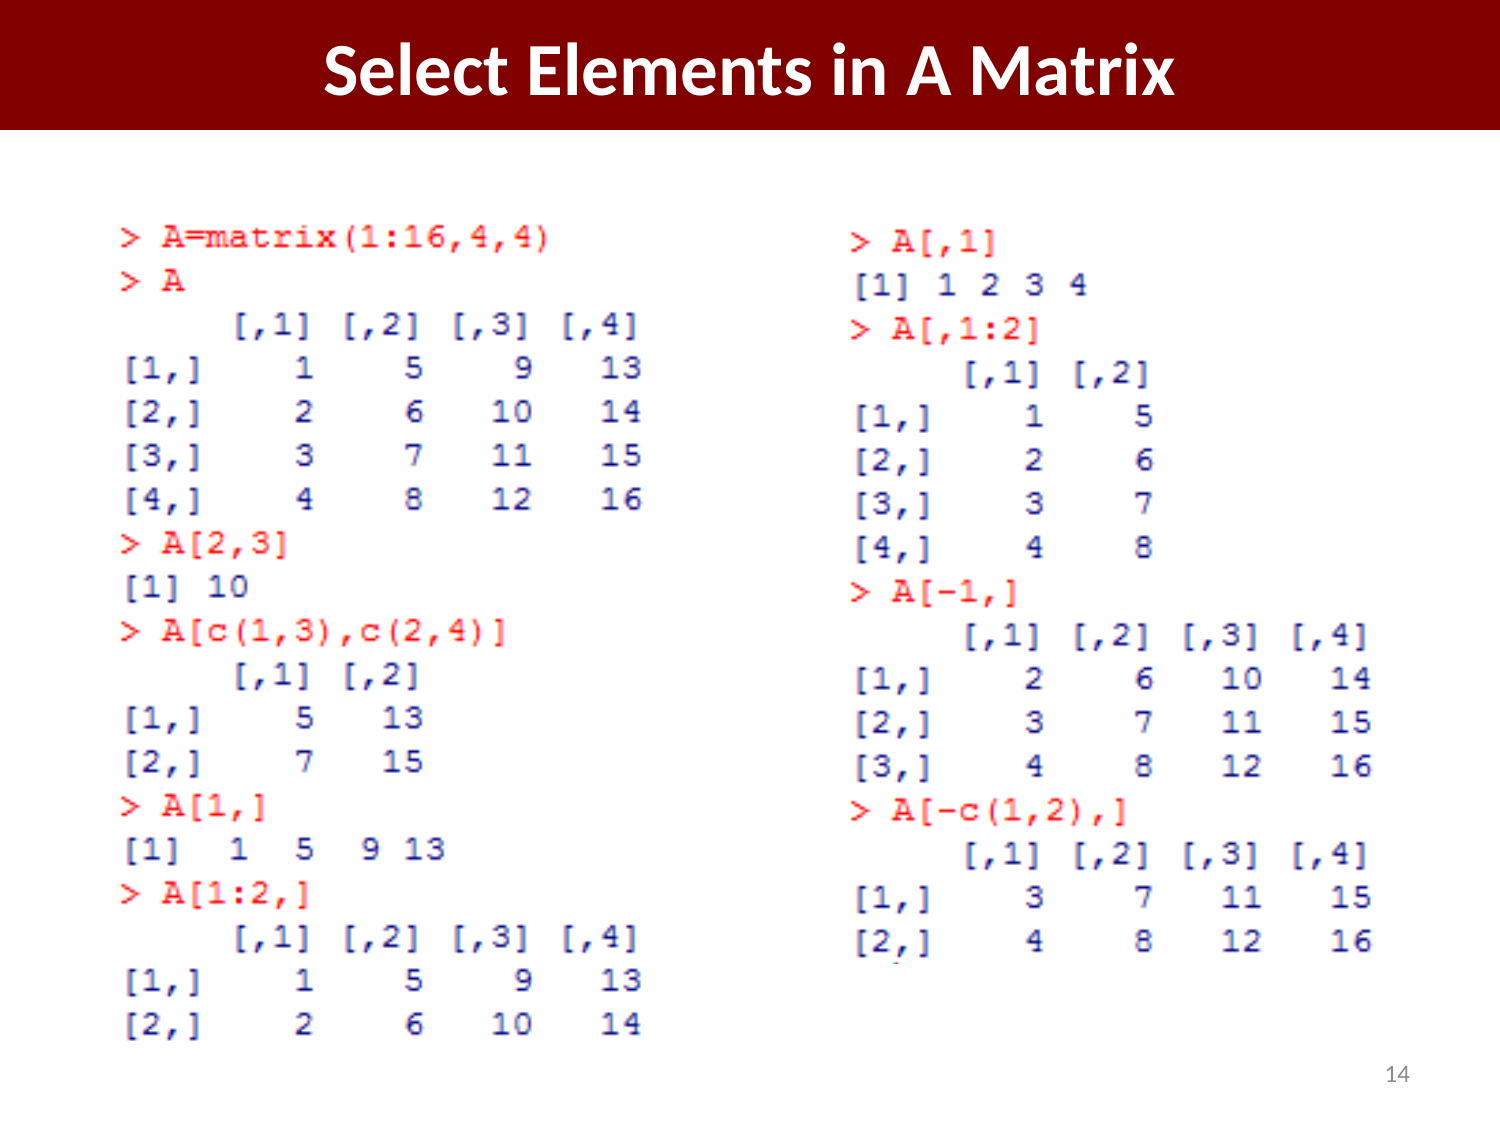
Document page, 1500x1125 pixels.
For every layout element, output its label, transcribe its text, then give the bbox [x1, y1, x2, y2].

picture [844, 223, 1382, 964]
slide_number 14 [1074, 1042, 1425, 1103]
picture [111, 218, 651, 1046]
title Select Elements in A Matrix [0, 0, 1500, 130]
